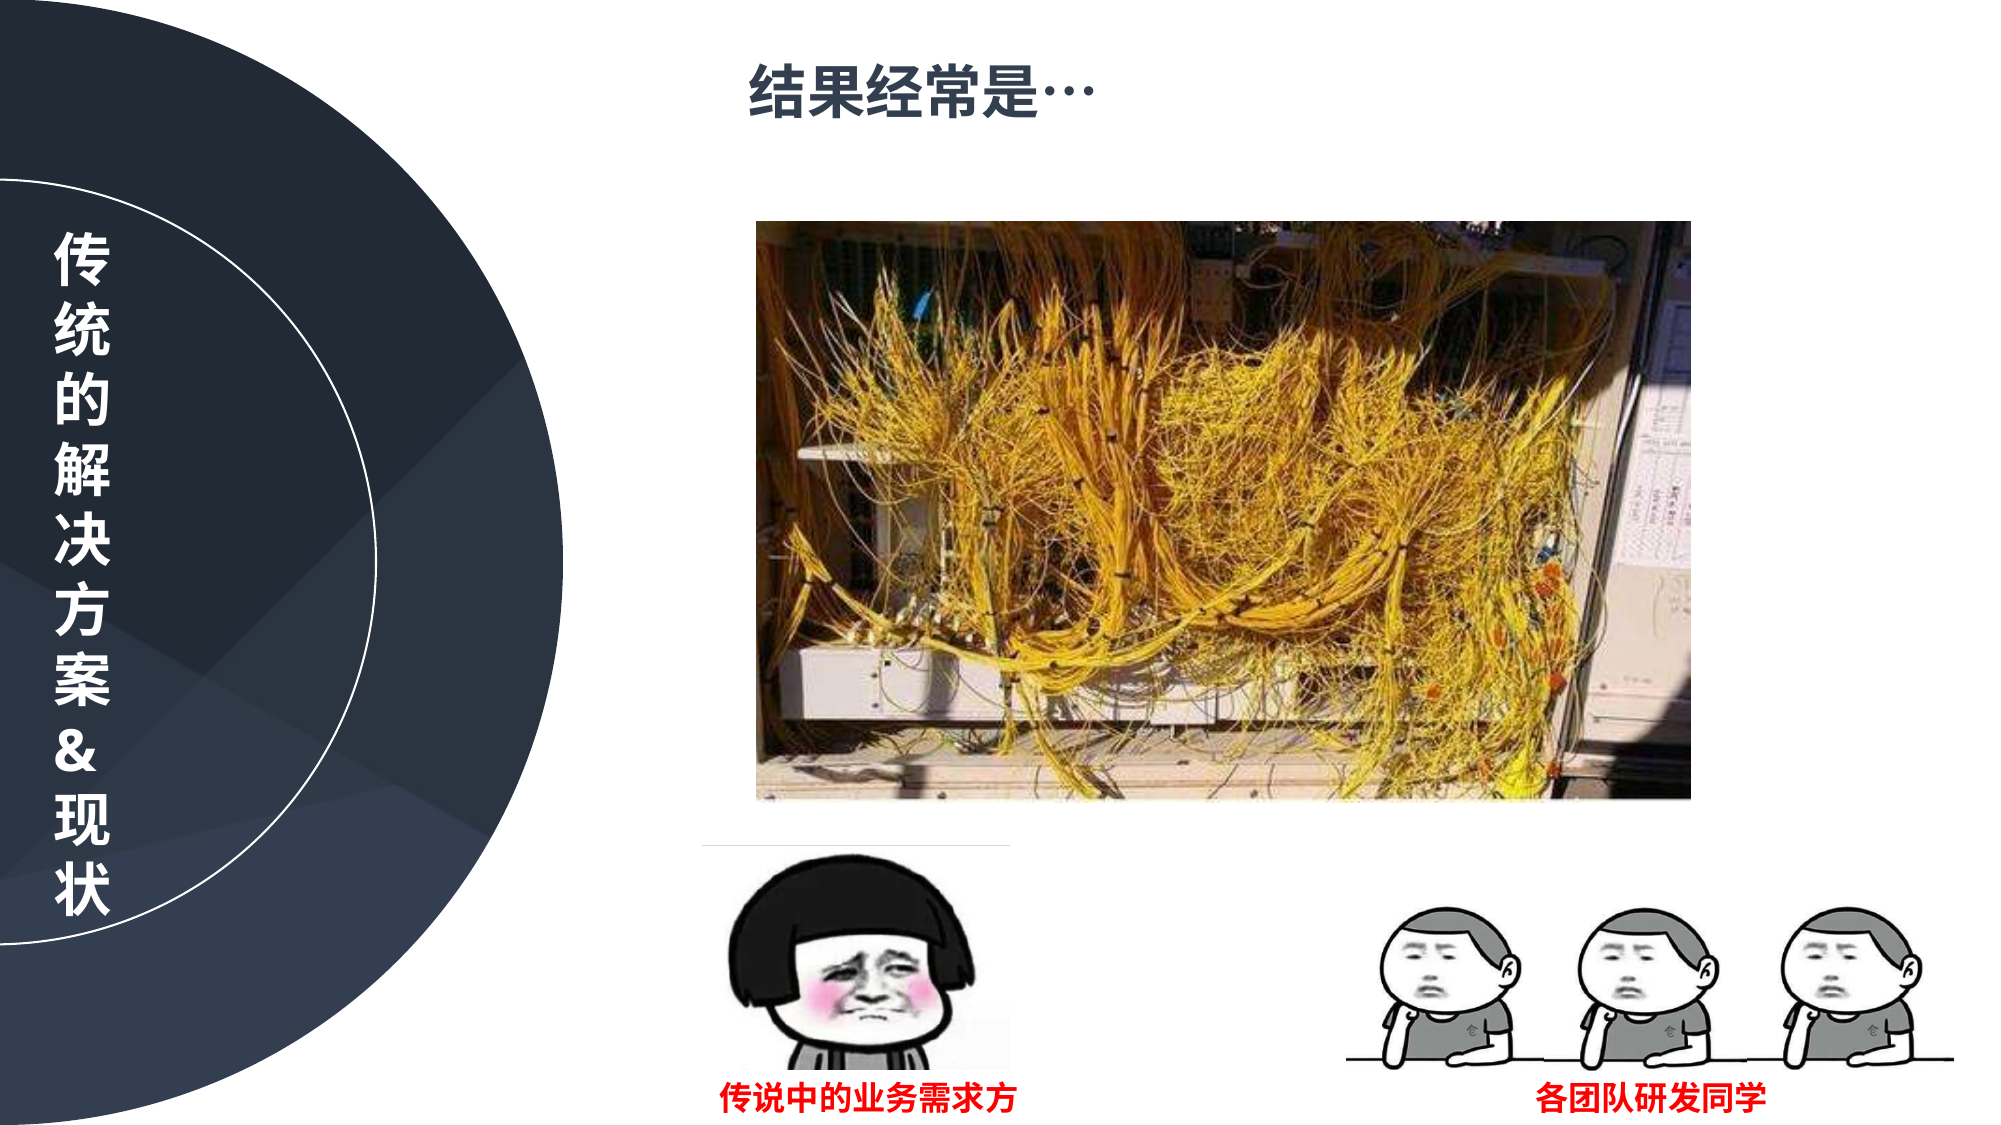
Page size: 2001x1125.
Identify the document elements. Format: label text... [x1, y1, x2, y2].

picture [0, 0, 563, 1125]
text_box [1346, 904, 1954, 1125]
text_box 结果经常是… [734, 47, 1114, 133]
picture [756, 221, 1691, 803]
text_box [702, 845, 1036, 1125]
